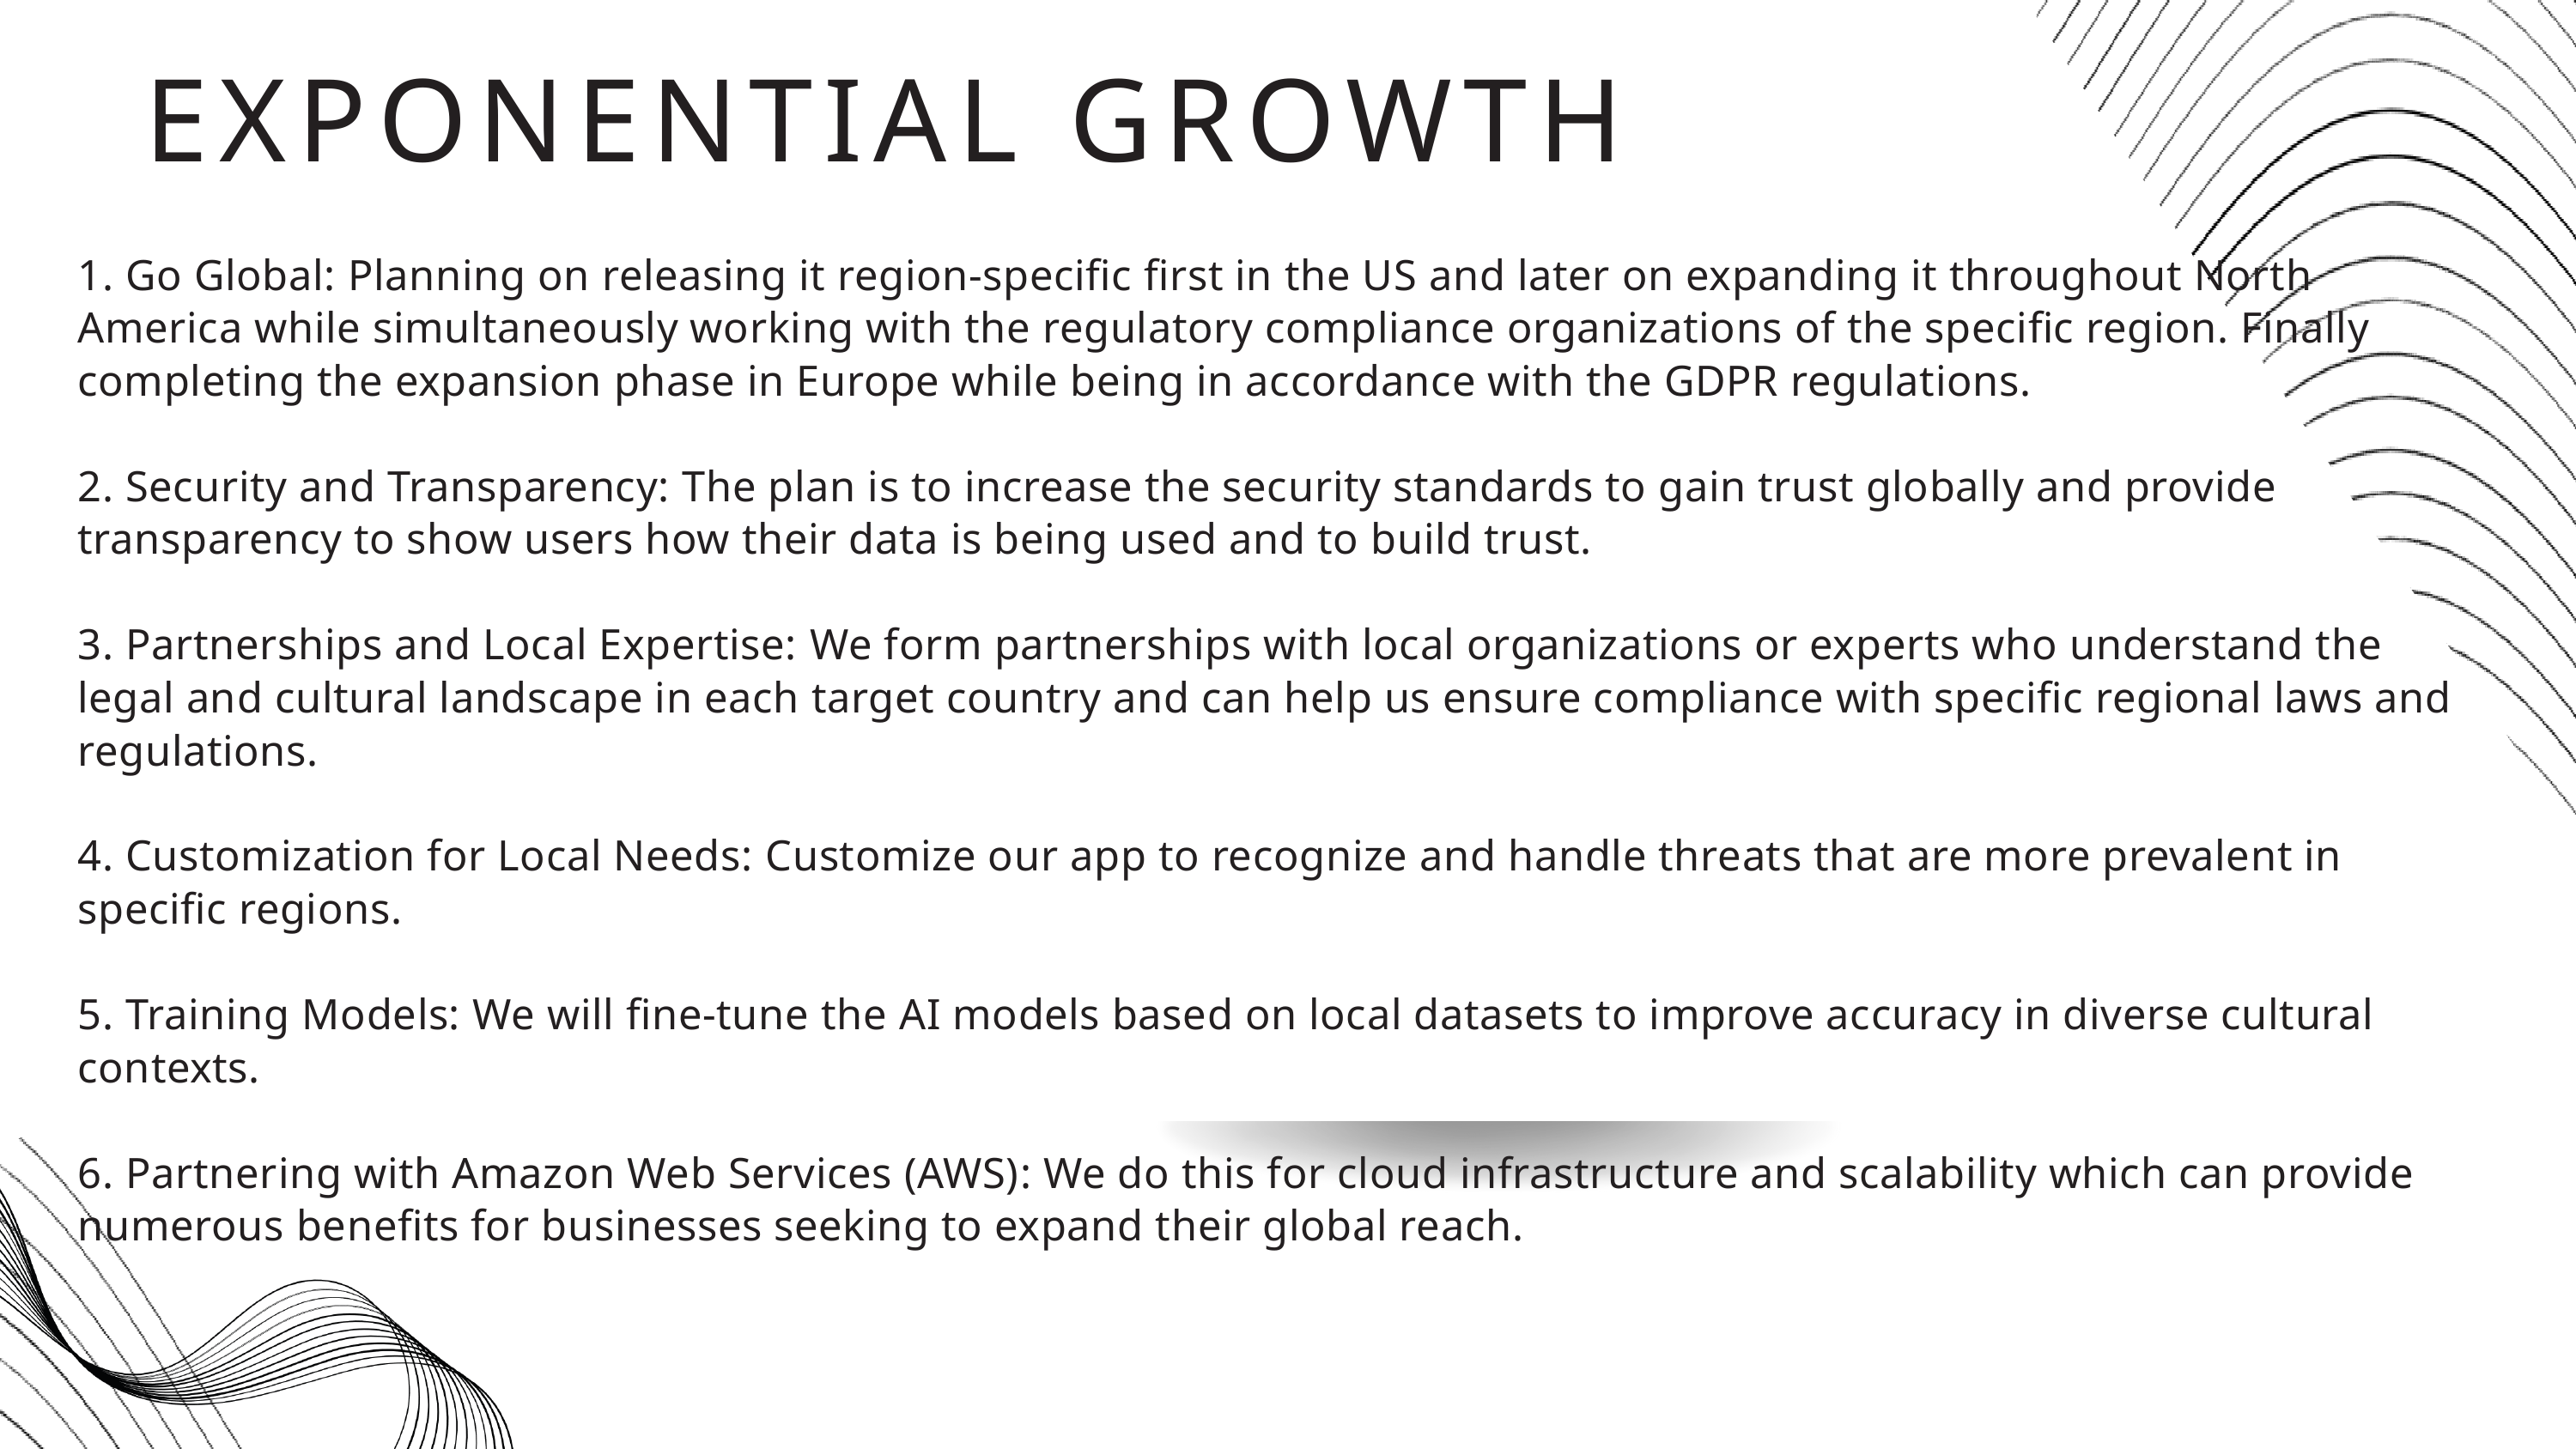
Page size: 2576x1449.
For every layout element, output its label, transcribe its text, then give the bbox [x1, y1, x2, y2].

text_box [2026, 0, 2576, 841]
text_box EXPONENTIAL GROWTH [144, 64, 1684, 185]
text_box [0, 1055, 517, 1449]
text_box 1. Go Global: Planning on releasing it region-specific first in the US and later on expanding it throughout North America while simultaneously working with the regulatory compliance organizations of the specific region. Finally completing the expansion phase in Europe while being in accordance with the GDPR regulations. 2. Security and Transparency: The plan is to increase the security standards to gain trust globally and provide transparency to show users how their data is being used and to build trust. 3. Partnerships and Local Expertise: We form partnerships with local organizations or experts who understand the legal and cultural landscape in each target country and can help us ensure compliance with specific regional laws and regulations. 4. Customization for Local Needs: Customize our app to recognize and handle threats that are more prevalent in specific regions. 5. Training Models: We will fine-tune the AI models based on local datasets to improve accuracy in diverse cultural contexts. 6. Partnering with Amazon Web Services (AWS): We do this for cloud infrastructure and scalability which can provide numerous benefits for businesses seeking to expand their global reach. [77, 246, 2476, 1250]
